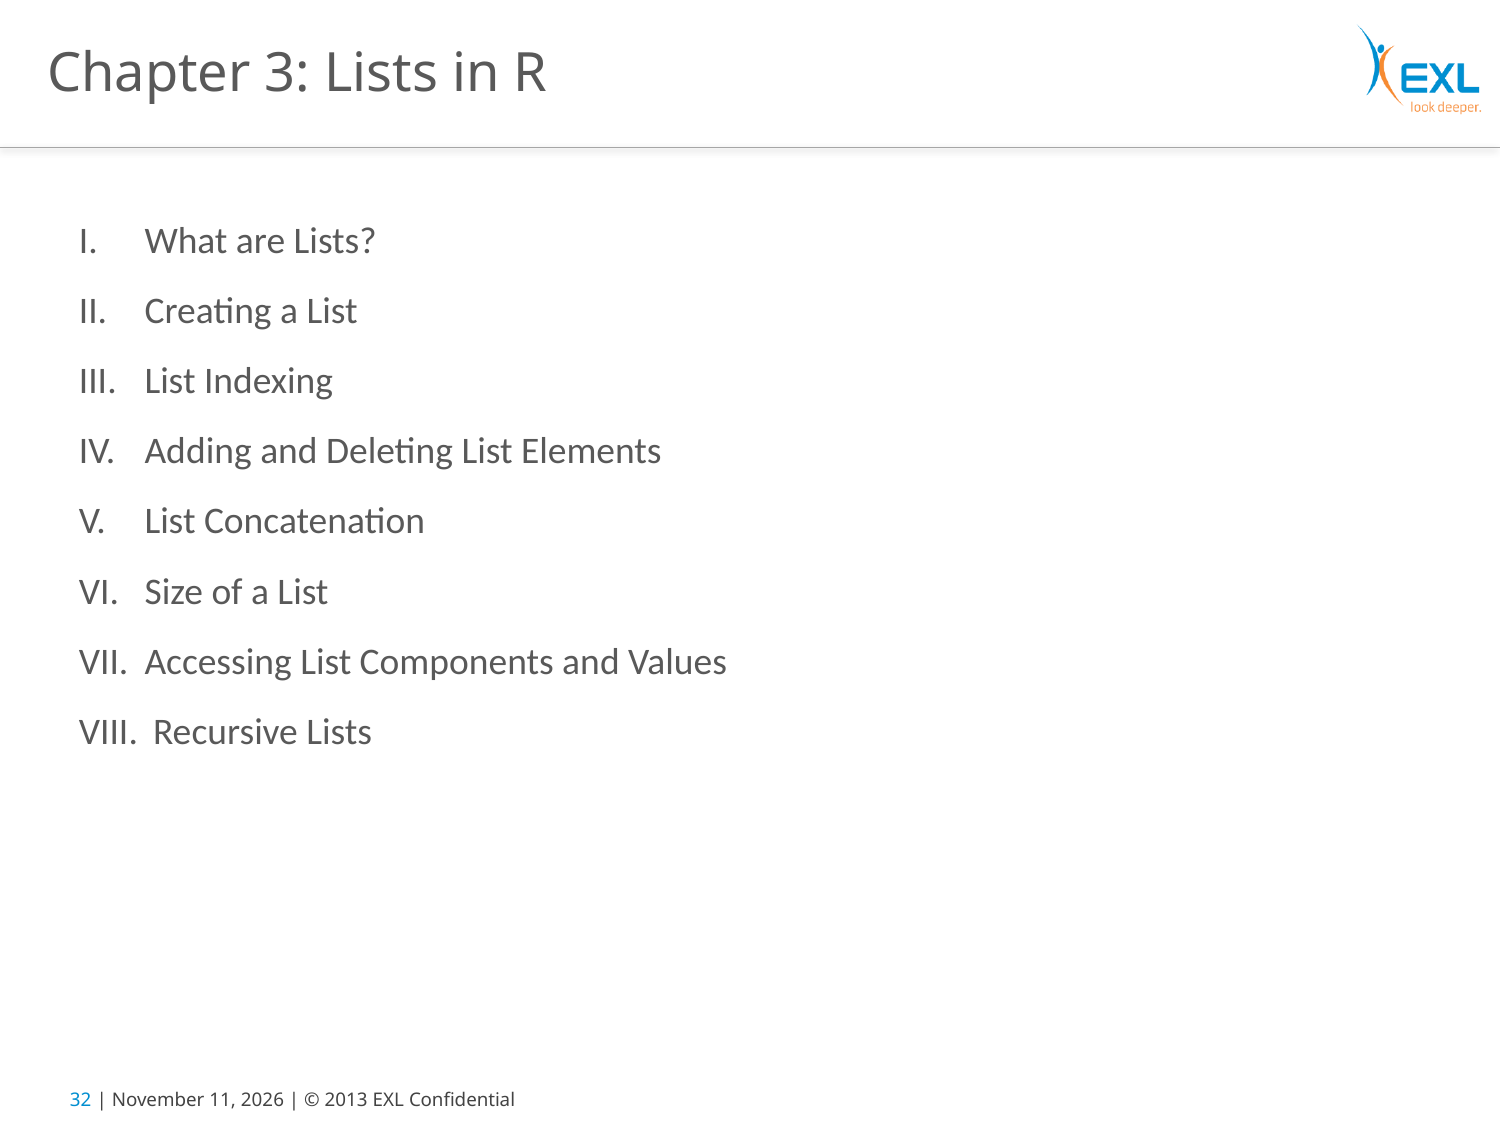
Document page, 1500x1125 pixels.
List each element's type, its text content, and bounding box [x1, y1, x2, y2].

picture [1432, 19, 1488, 121]
title Chapter 3: Lists in R [32, 0, 1432, 147]
text_box What are Lists? Creating a List List Indexing Adding and Deleting List Elements List Concatenation Size of a List Accessing List Components and Values Recursive Lists [64, 208, 1403, 900]
picture [1432, 70, 1438, 86]
